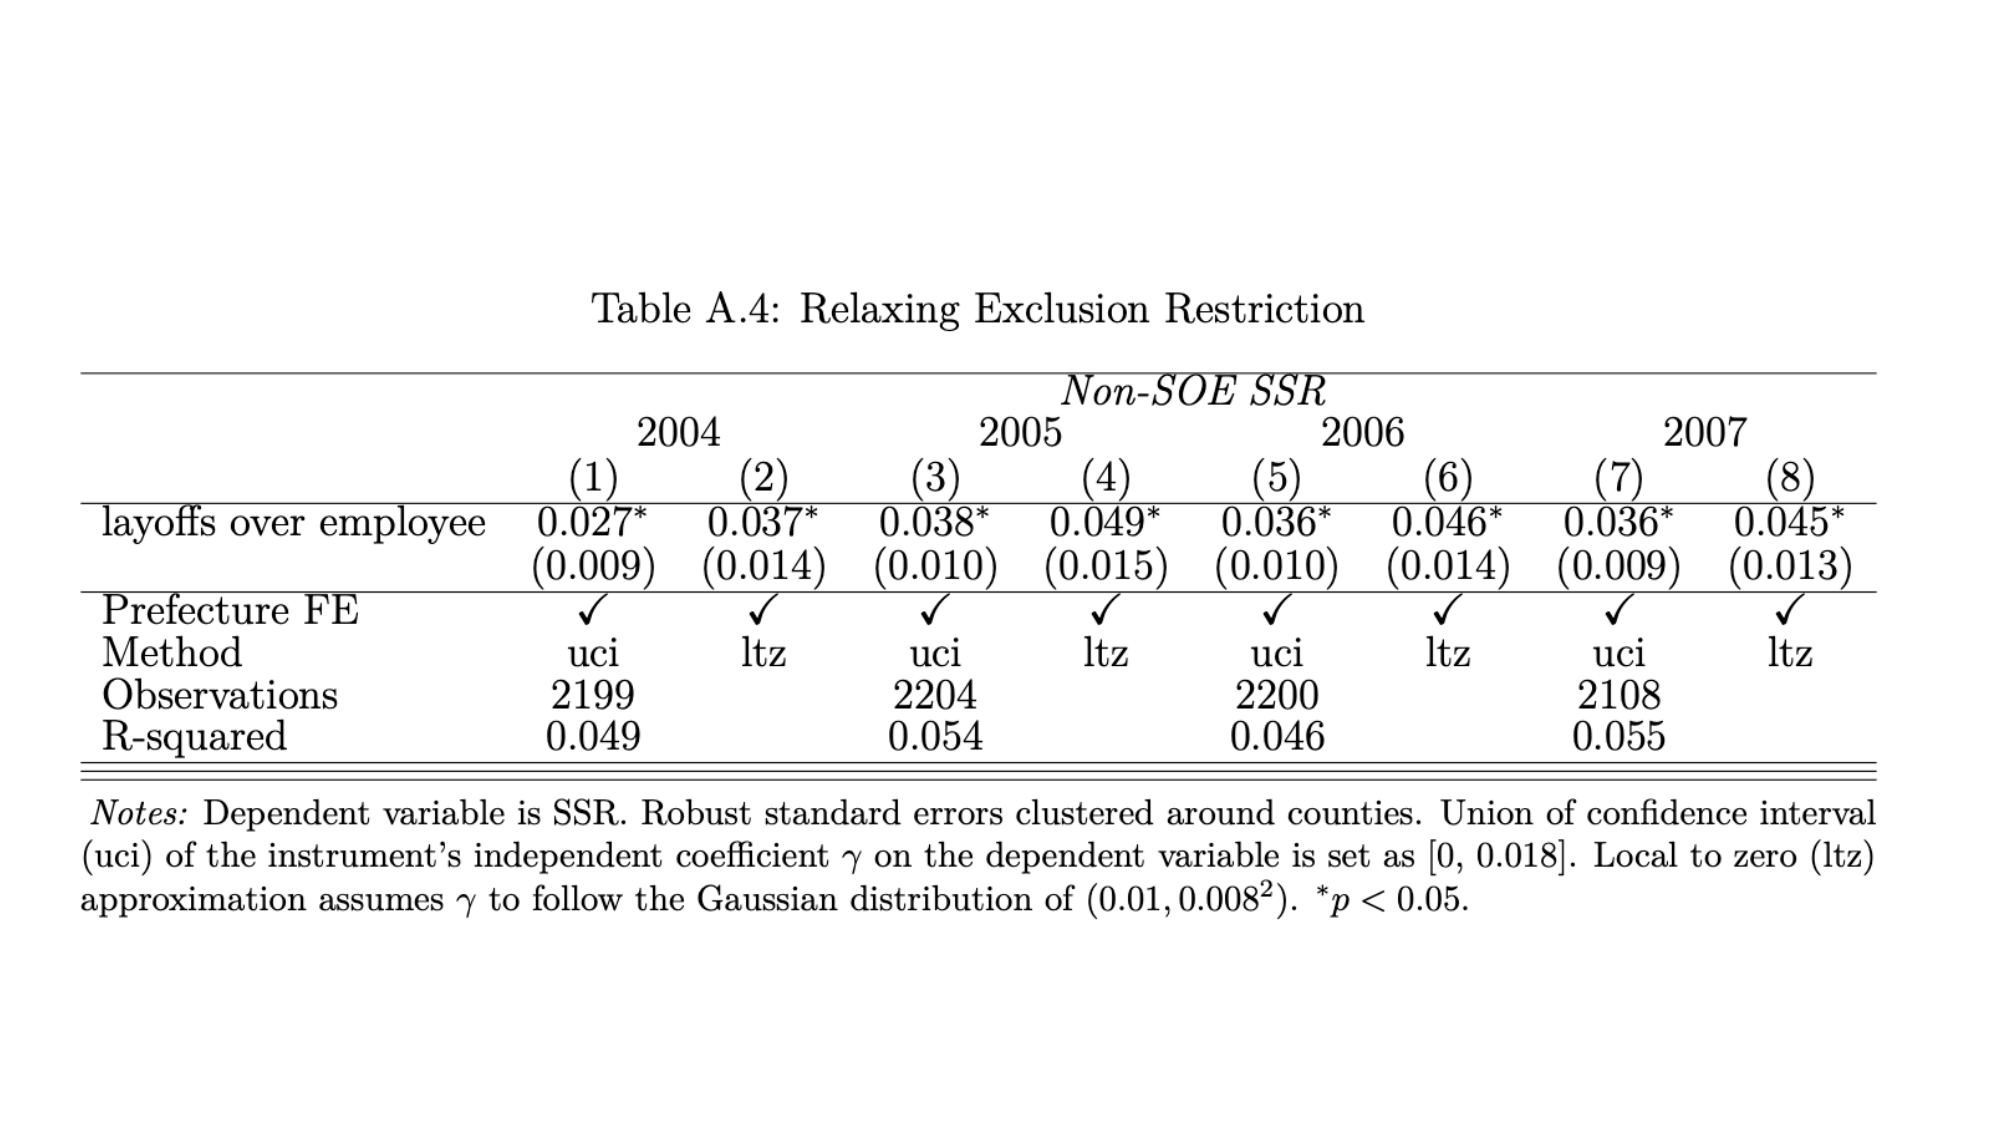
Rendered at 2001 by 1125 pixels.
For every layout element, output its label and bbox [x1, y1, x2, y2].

list [78, 254, 1922, 949]
